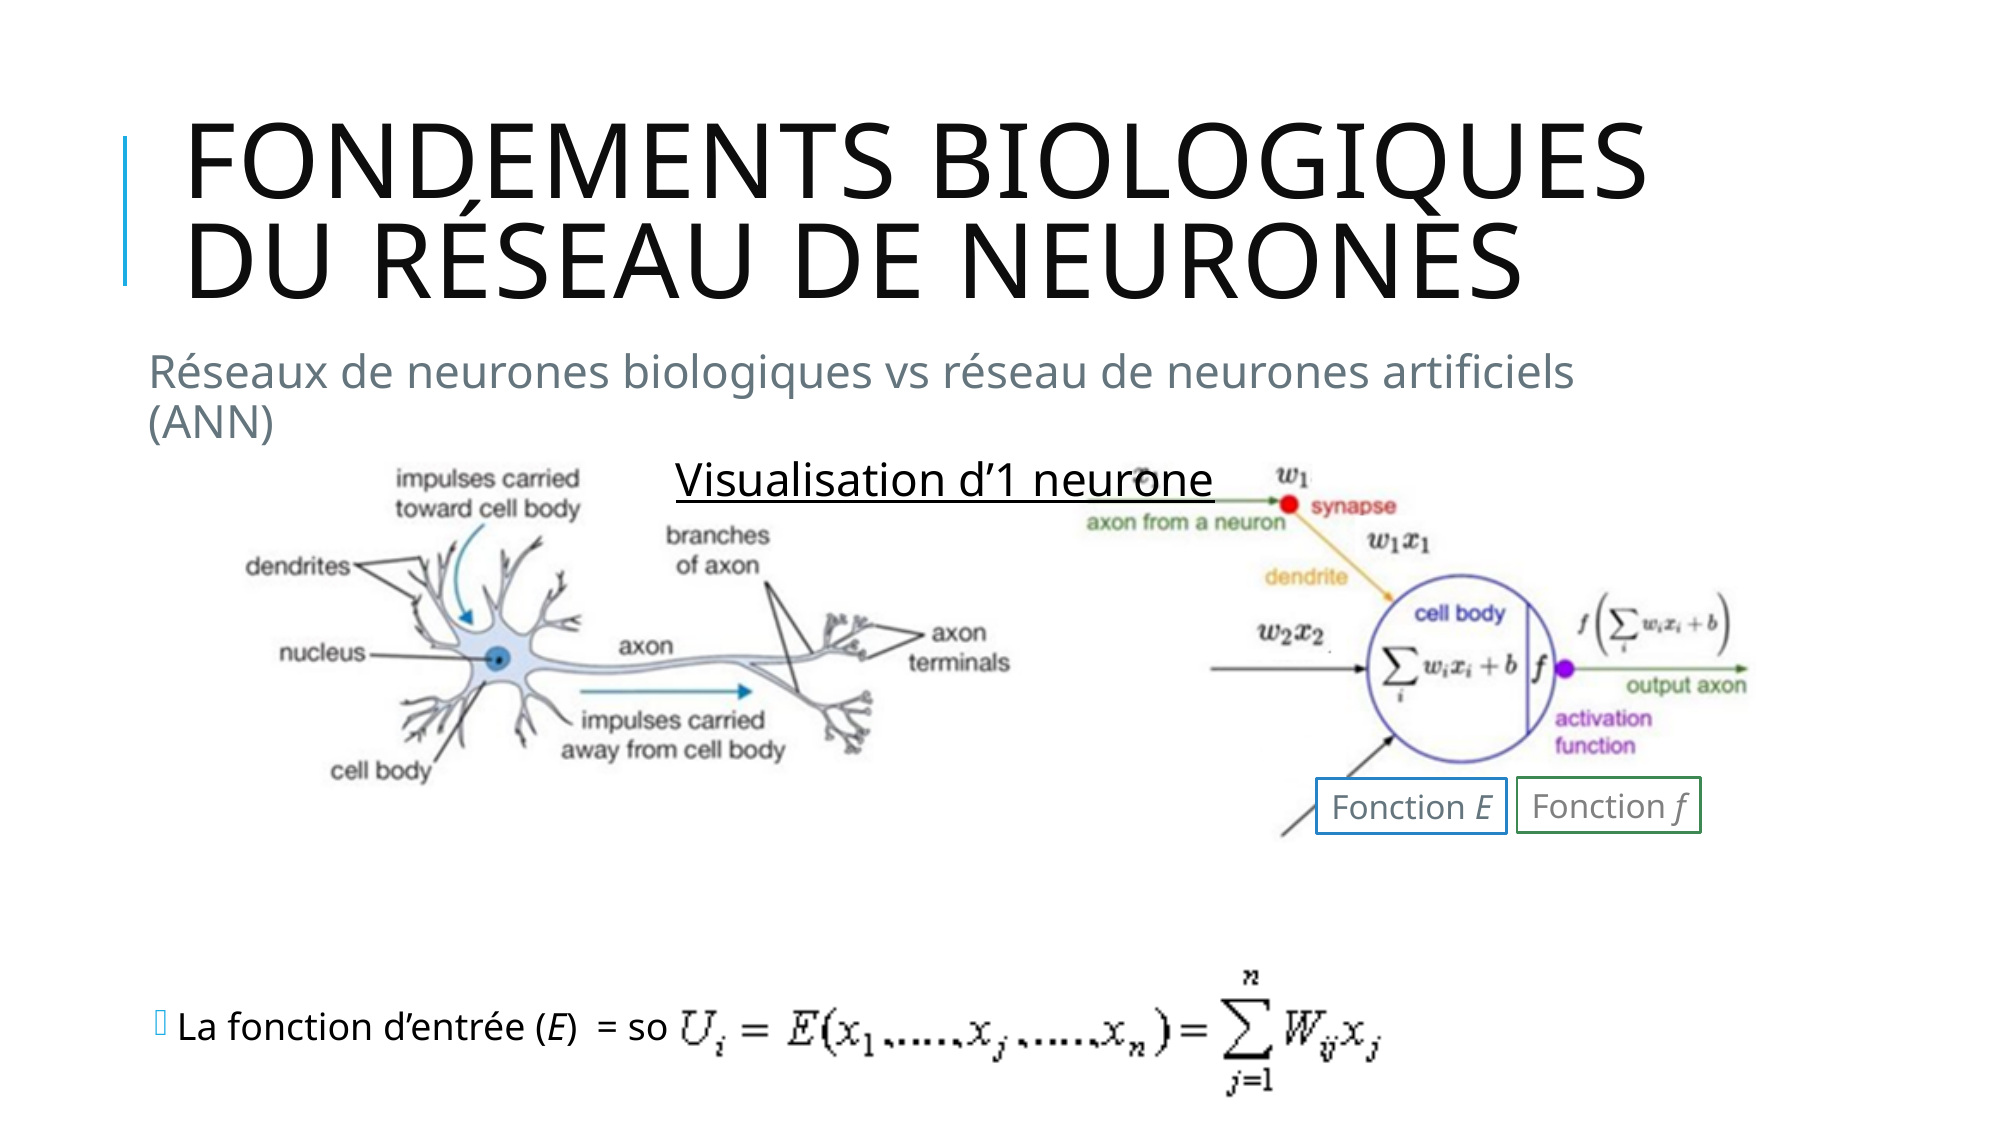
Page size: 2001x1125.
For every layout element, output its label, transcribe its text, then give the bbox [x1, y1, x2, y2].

picture [241, 458, 1757, 847]
picture [669, 957, 1390, 1107]
title Fondements biologiques du Réseau de neurones [168, 96, 1763, 342]
list Réseaux de neurones biologiques vs réseau de neurones artificiels (ANN) Visualisation d’1 neurone La fonction d’entrée (E) = somme pondérée des signaux d’entrée [125, 341, 1721, 1002]
